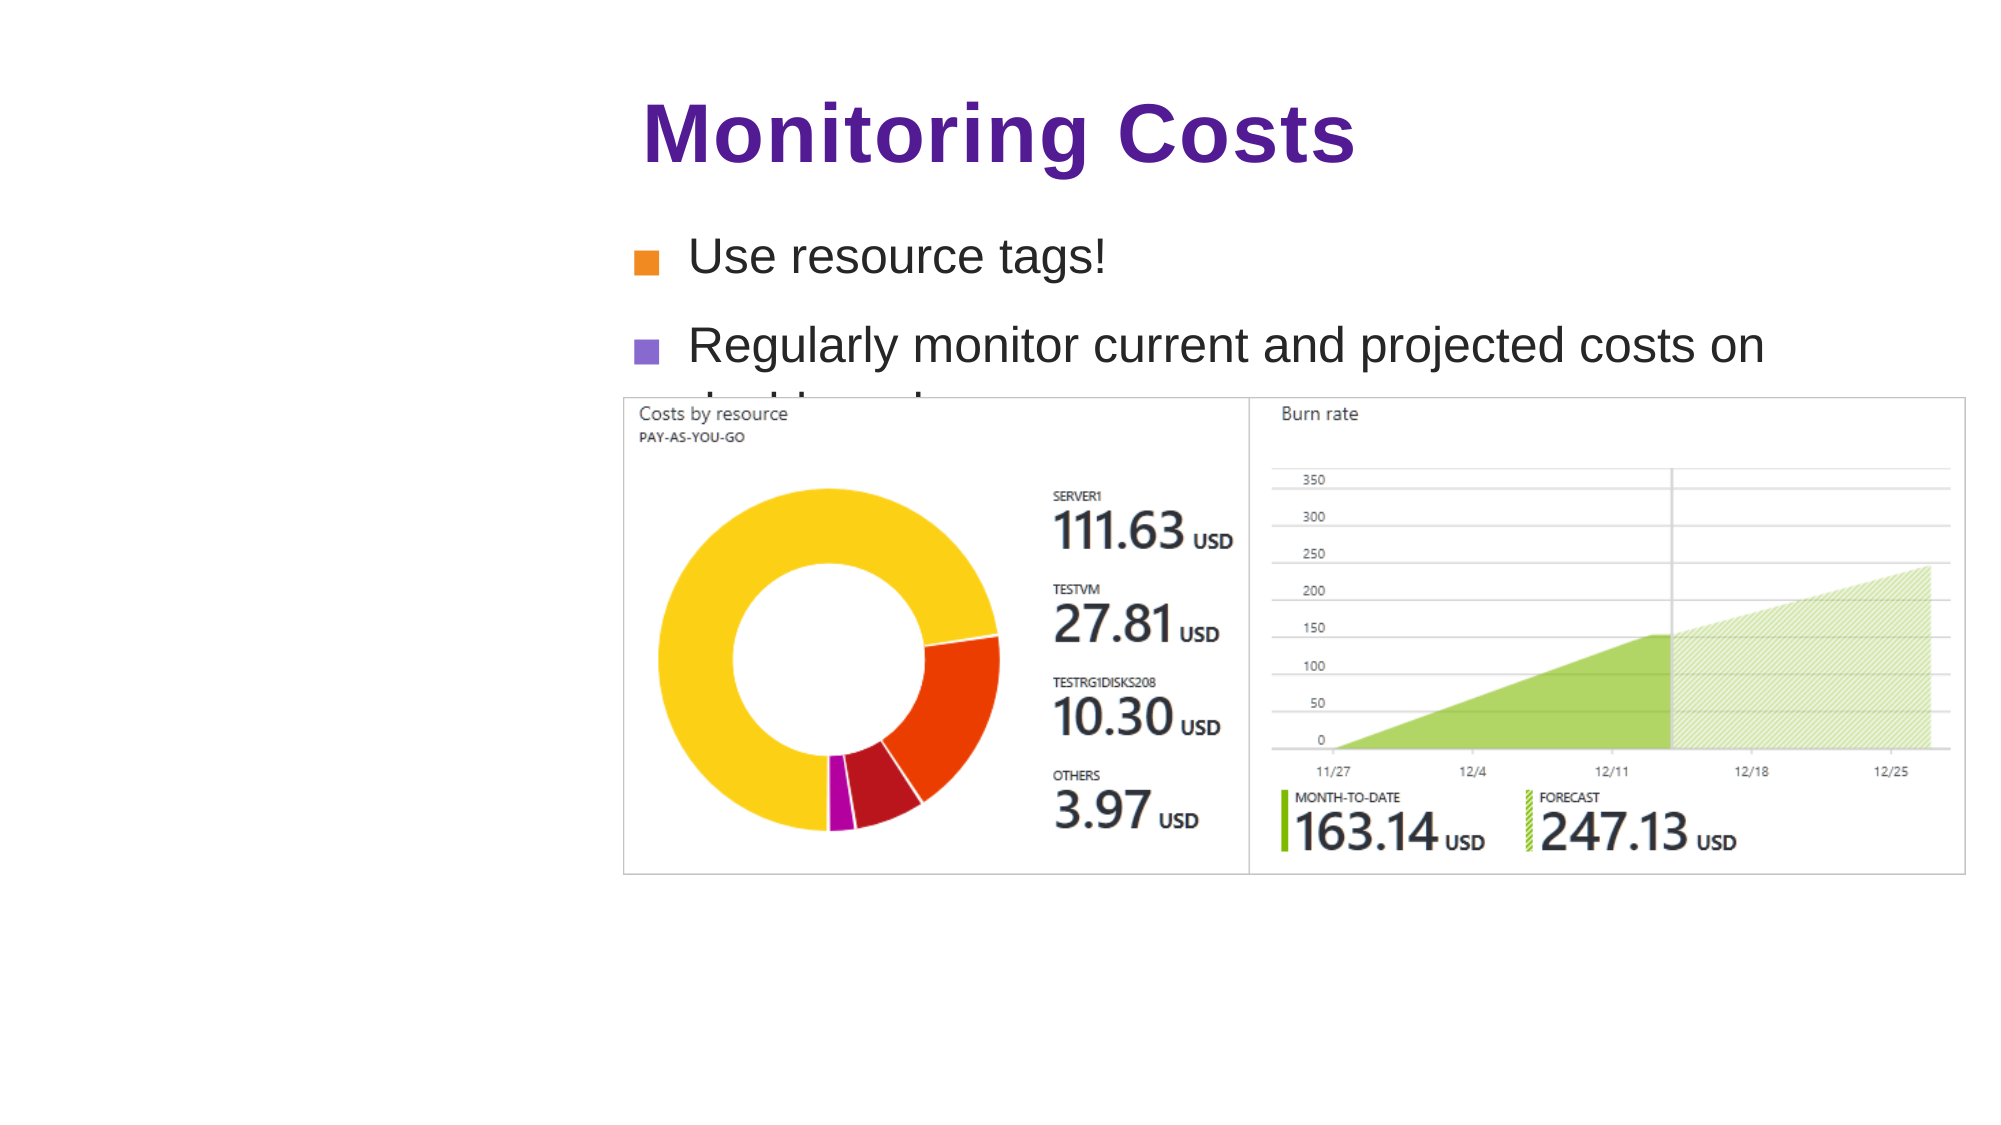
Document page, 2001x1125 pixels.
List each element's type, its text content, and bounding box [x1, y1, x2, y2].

text_box Use resource tags! Regularly monitor current and projected costs on dashboard [614, 210, 1972, 995]
picture [623, 397, 1966, 875]
title Monitoring Costs [99, 59, 1900, 211]
